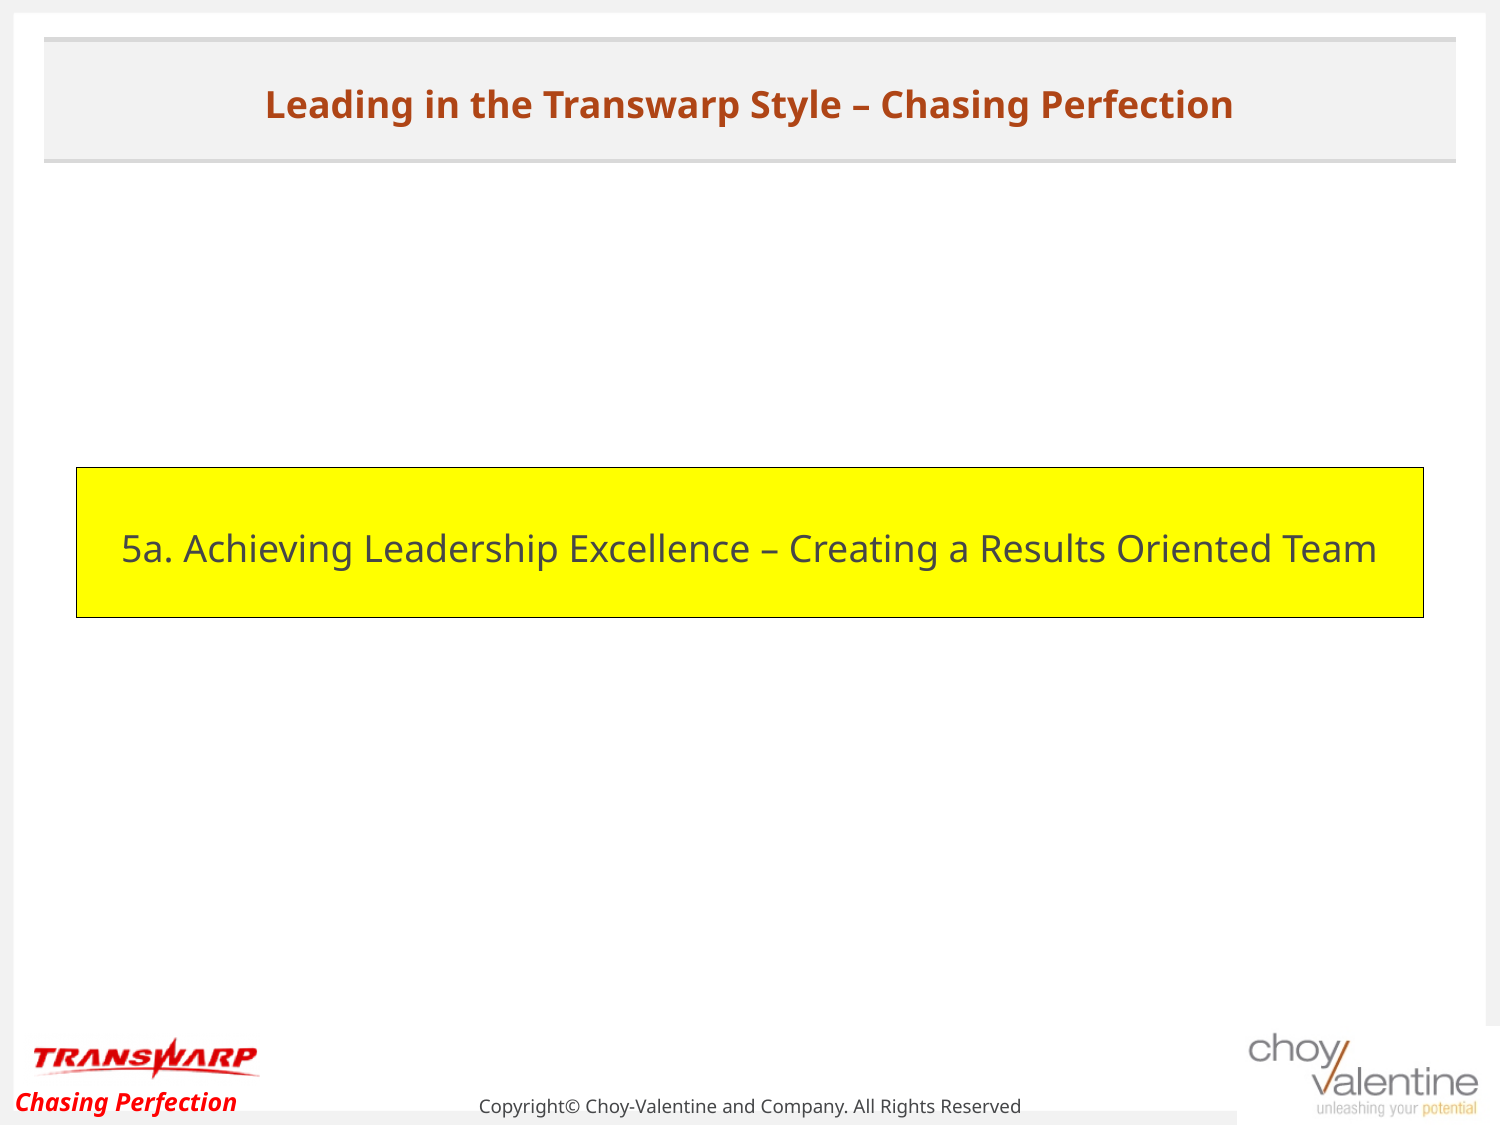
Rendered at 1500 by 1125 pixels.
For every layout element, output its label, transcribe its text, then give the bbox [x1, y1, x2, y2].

title Leading in the Transwarp Style – Chasing Perfection [49, 44, 1451, 163]
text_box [0, 1033, 331, 1125]
text_box 5a. Achieving Leadership Excellence – Creating a Results Oriented Team [76, 467, 1424, 618]
picture [0, 0, 1500, 1125]
